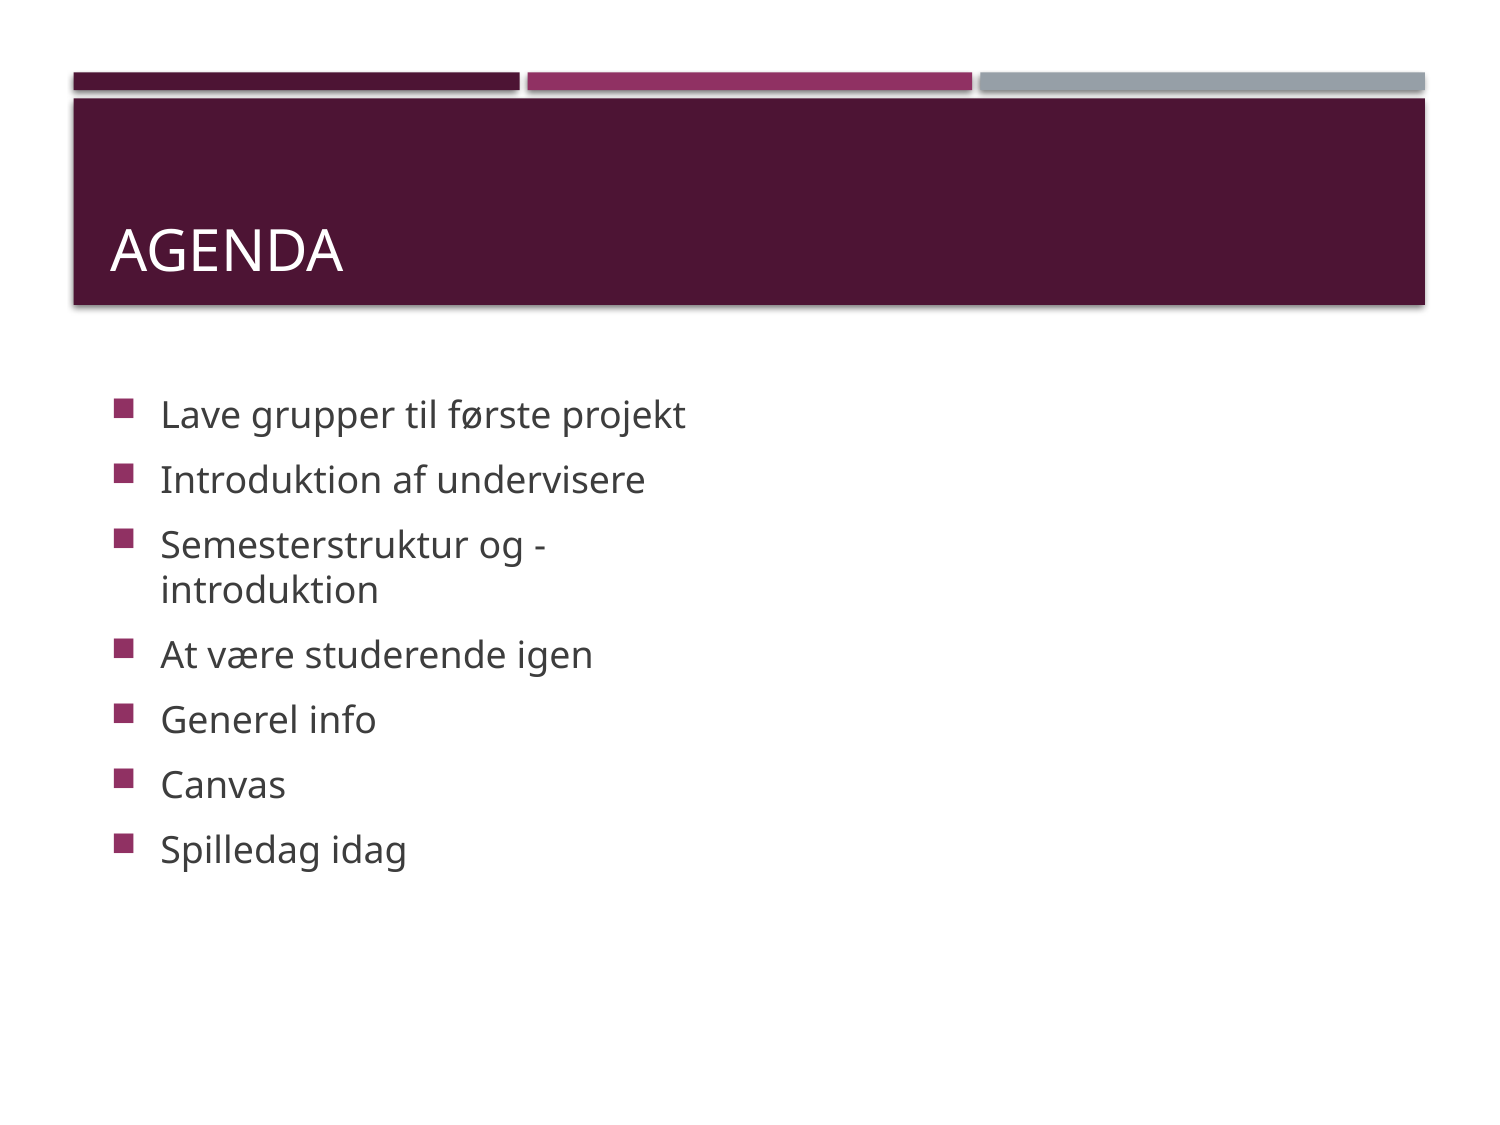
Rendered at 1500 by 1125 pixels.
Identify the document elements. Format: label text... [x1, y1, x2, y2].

list Lave grupper til første projekt Introduktion af undervisere Semesterstruktur og -introduktion At være studerende igen Generel info Canvas Spilledag idag [95, 365, 1406, 962]
title Agenda [95, 112, 1406, 291]
